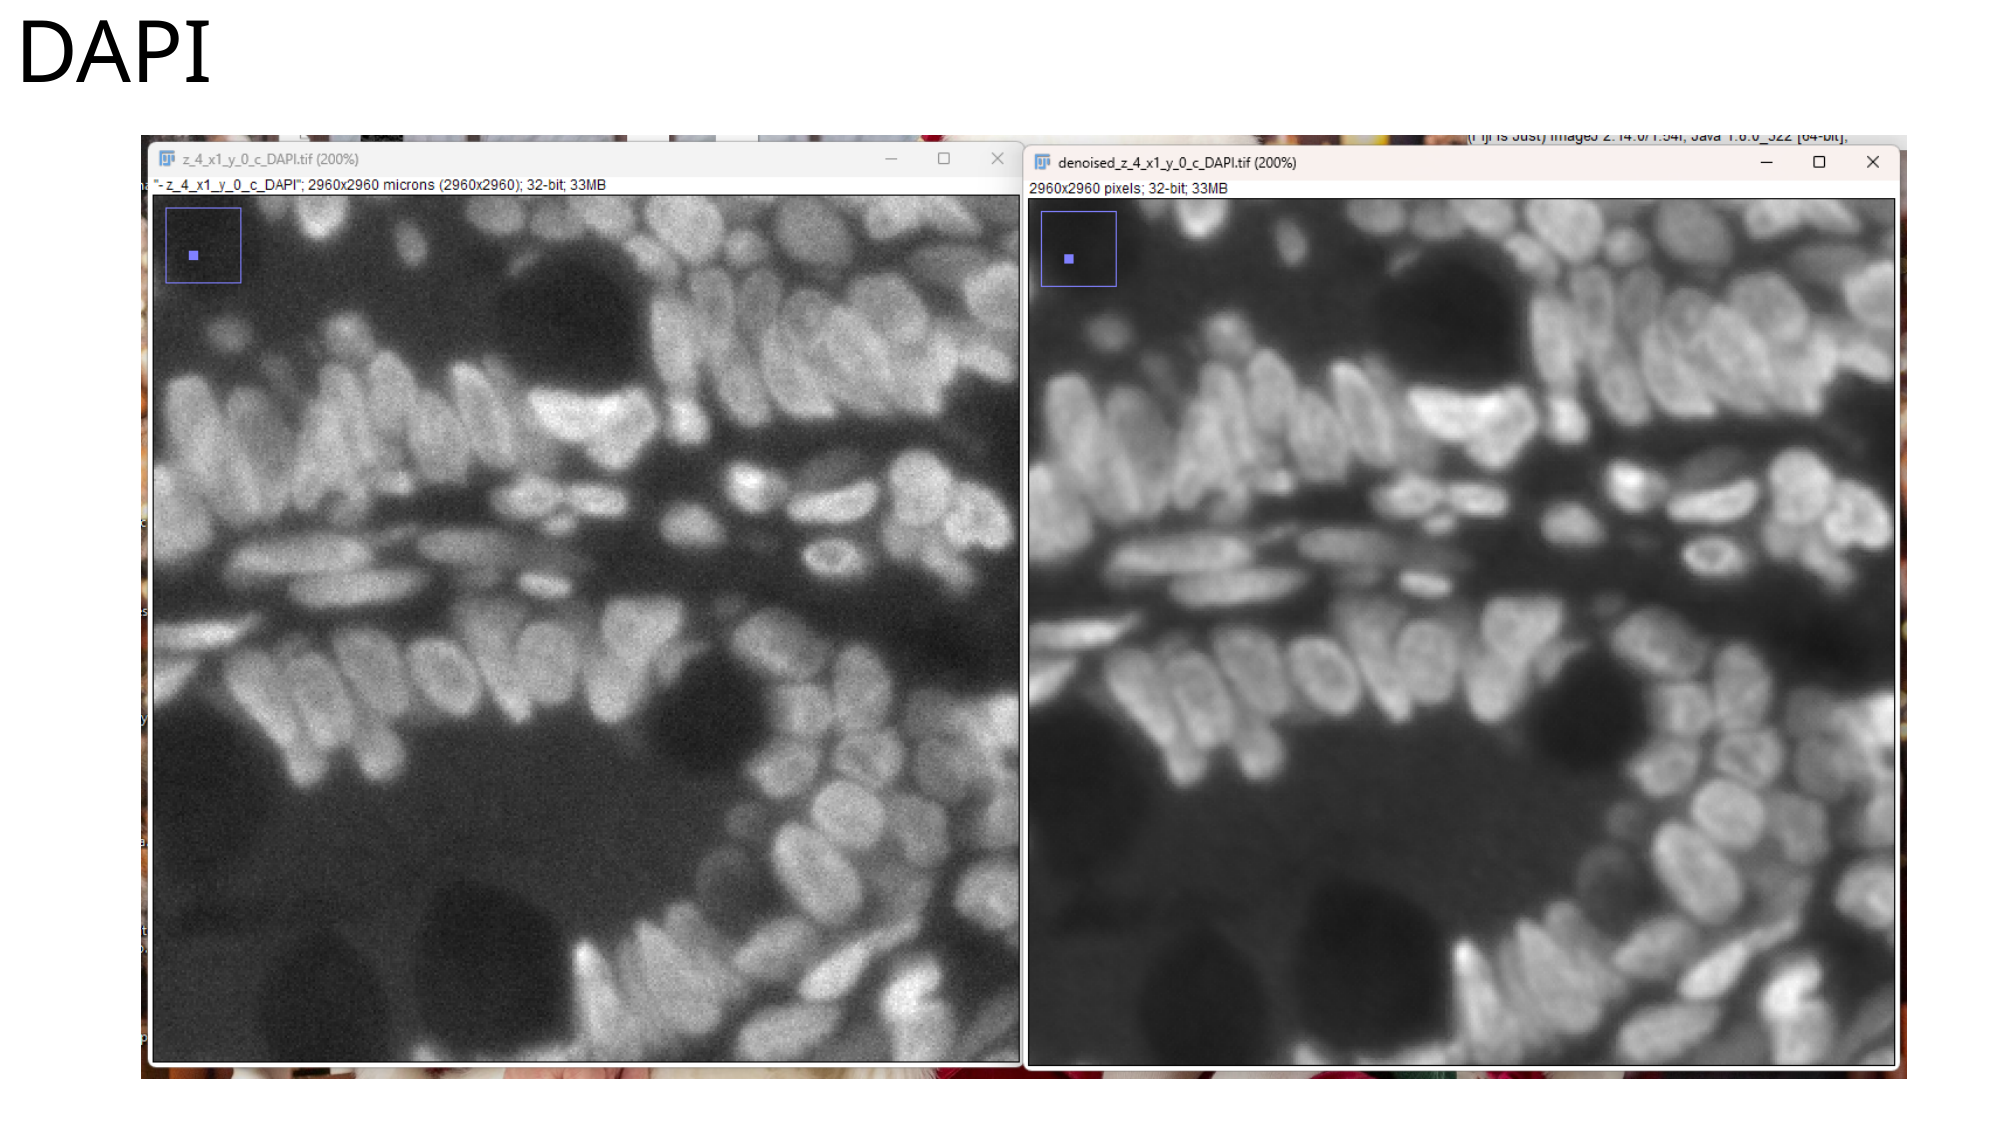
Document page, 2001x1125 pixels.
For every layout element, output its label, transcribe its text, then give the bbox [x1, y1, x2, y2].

title DAPI [0, 0, 1725, 109]
picture [141, 135, 1907, 1079]
